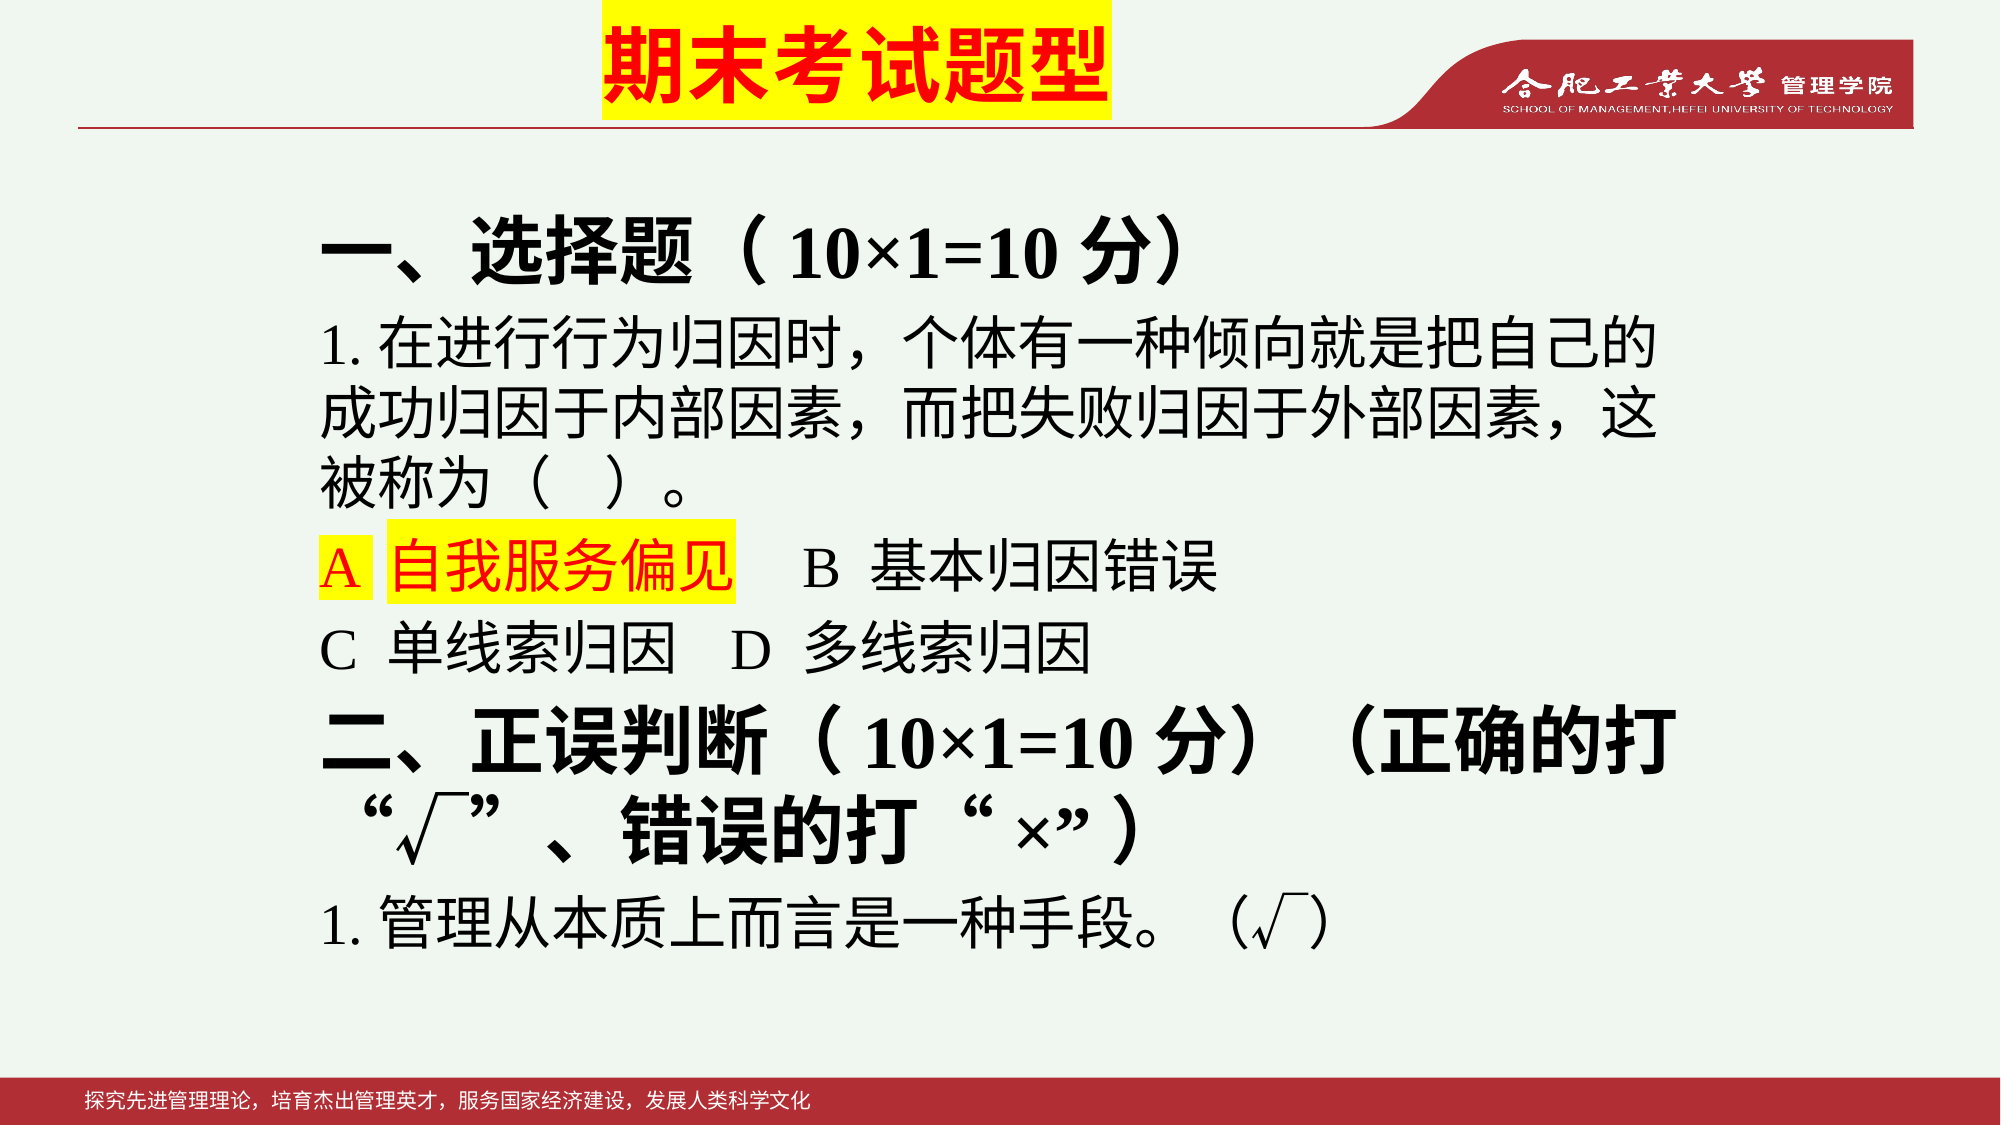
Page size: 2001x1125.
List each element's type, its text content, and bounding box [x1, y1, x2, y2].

text_box 期末考试题型 [411, 0, 1304, 132]
text_box 一、选择题（10×1=10分） 1.在进行行为归因时，个体有一种倾向就是把自己的成功归因于内部因素，而把失败归因于外部因素，这被称为（ ）。 A 自我服务偏见 B 基本归因错误 C 单线索归因 D 多线索归因 二、正误判断（10×1=10分）（正确的打“√”、错误的打“×”） 1.管理从本质上而言是一种手段。（√） [304, 196, 1718, 1007]
